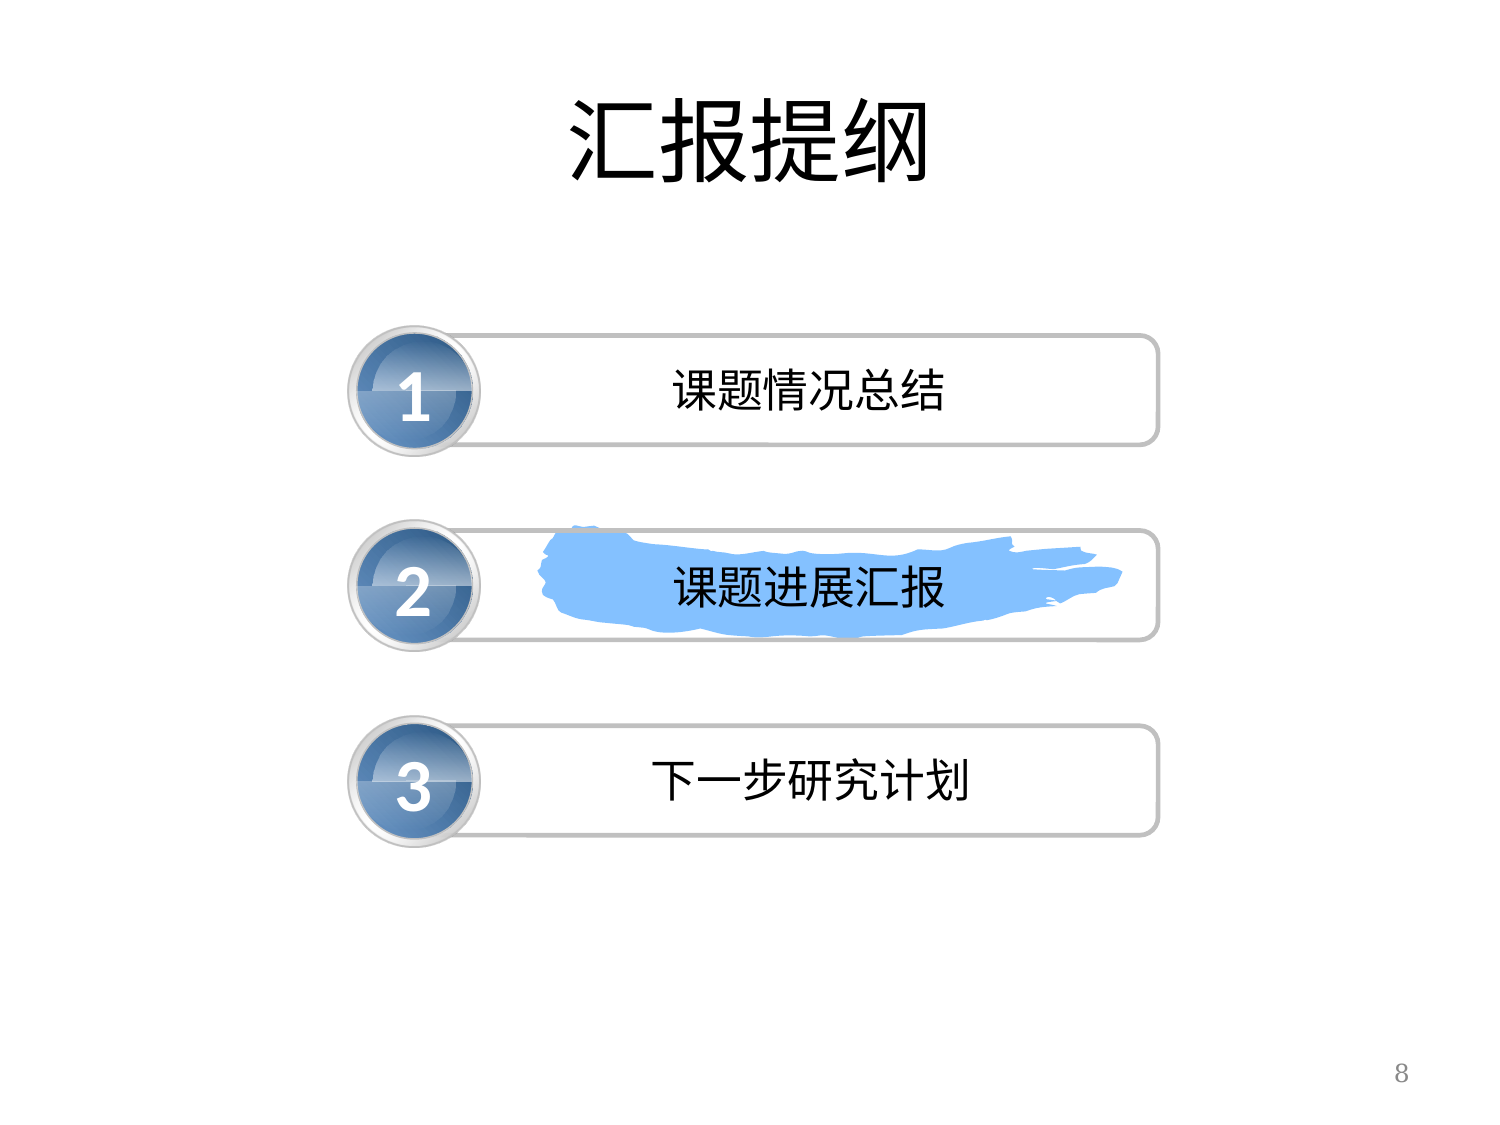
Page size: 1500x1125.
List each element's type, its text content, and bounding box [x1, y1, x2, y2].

picture [346, 714, 482, 849]
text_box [349, 325, 1159, 456]
picture [346, 324, 482, 458]
slide_number 8 [1074, 1042, 1425, 1103]
title 汇报提纲 [75, 45, 1425, 233]
picture [346, 518, 482, 653]
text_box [349, 520, 1159, 651]
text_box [349, 716, 1159, 847]
